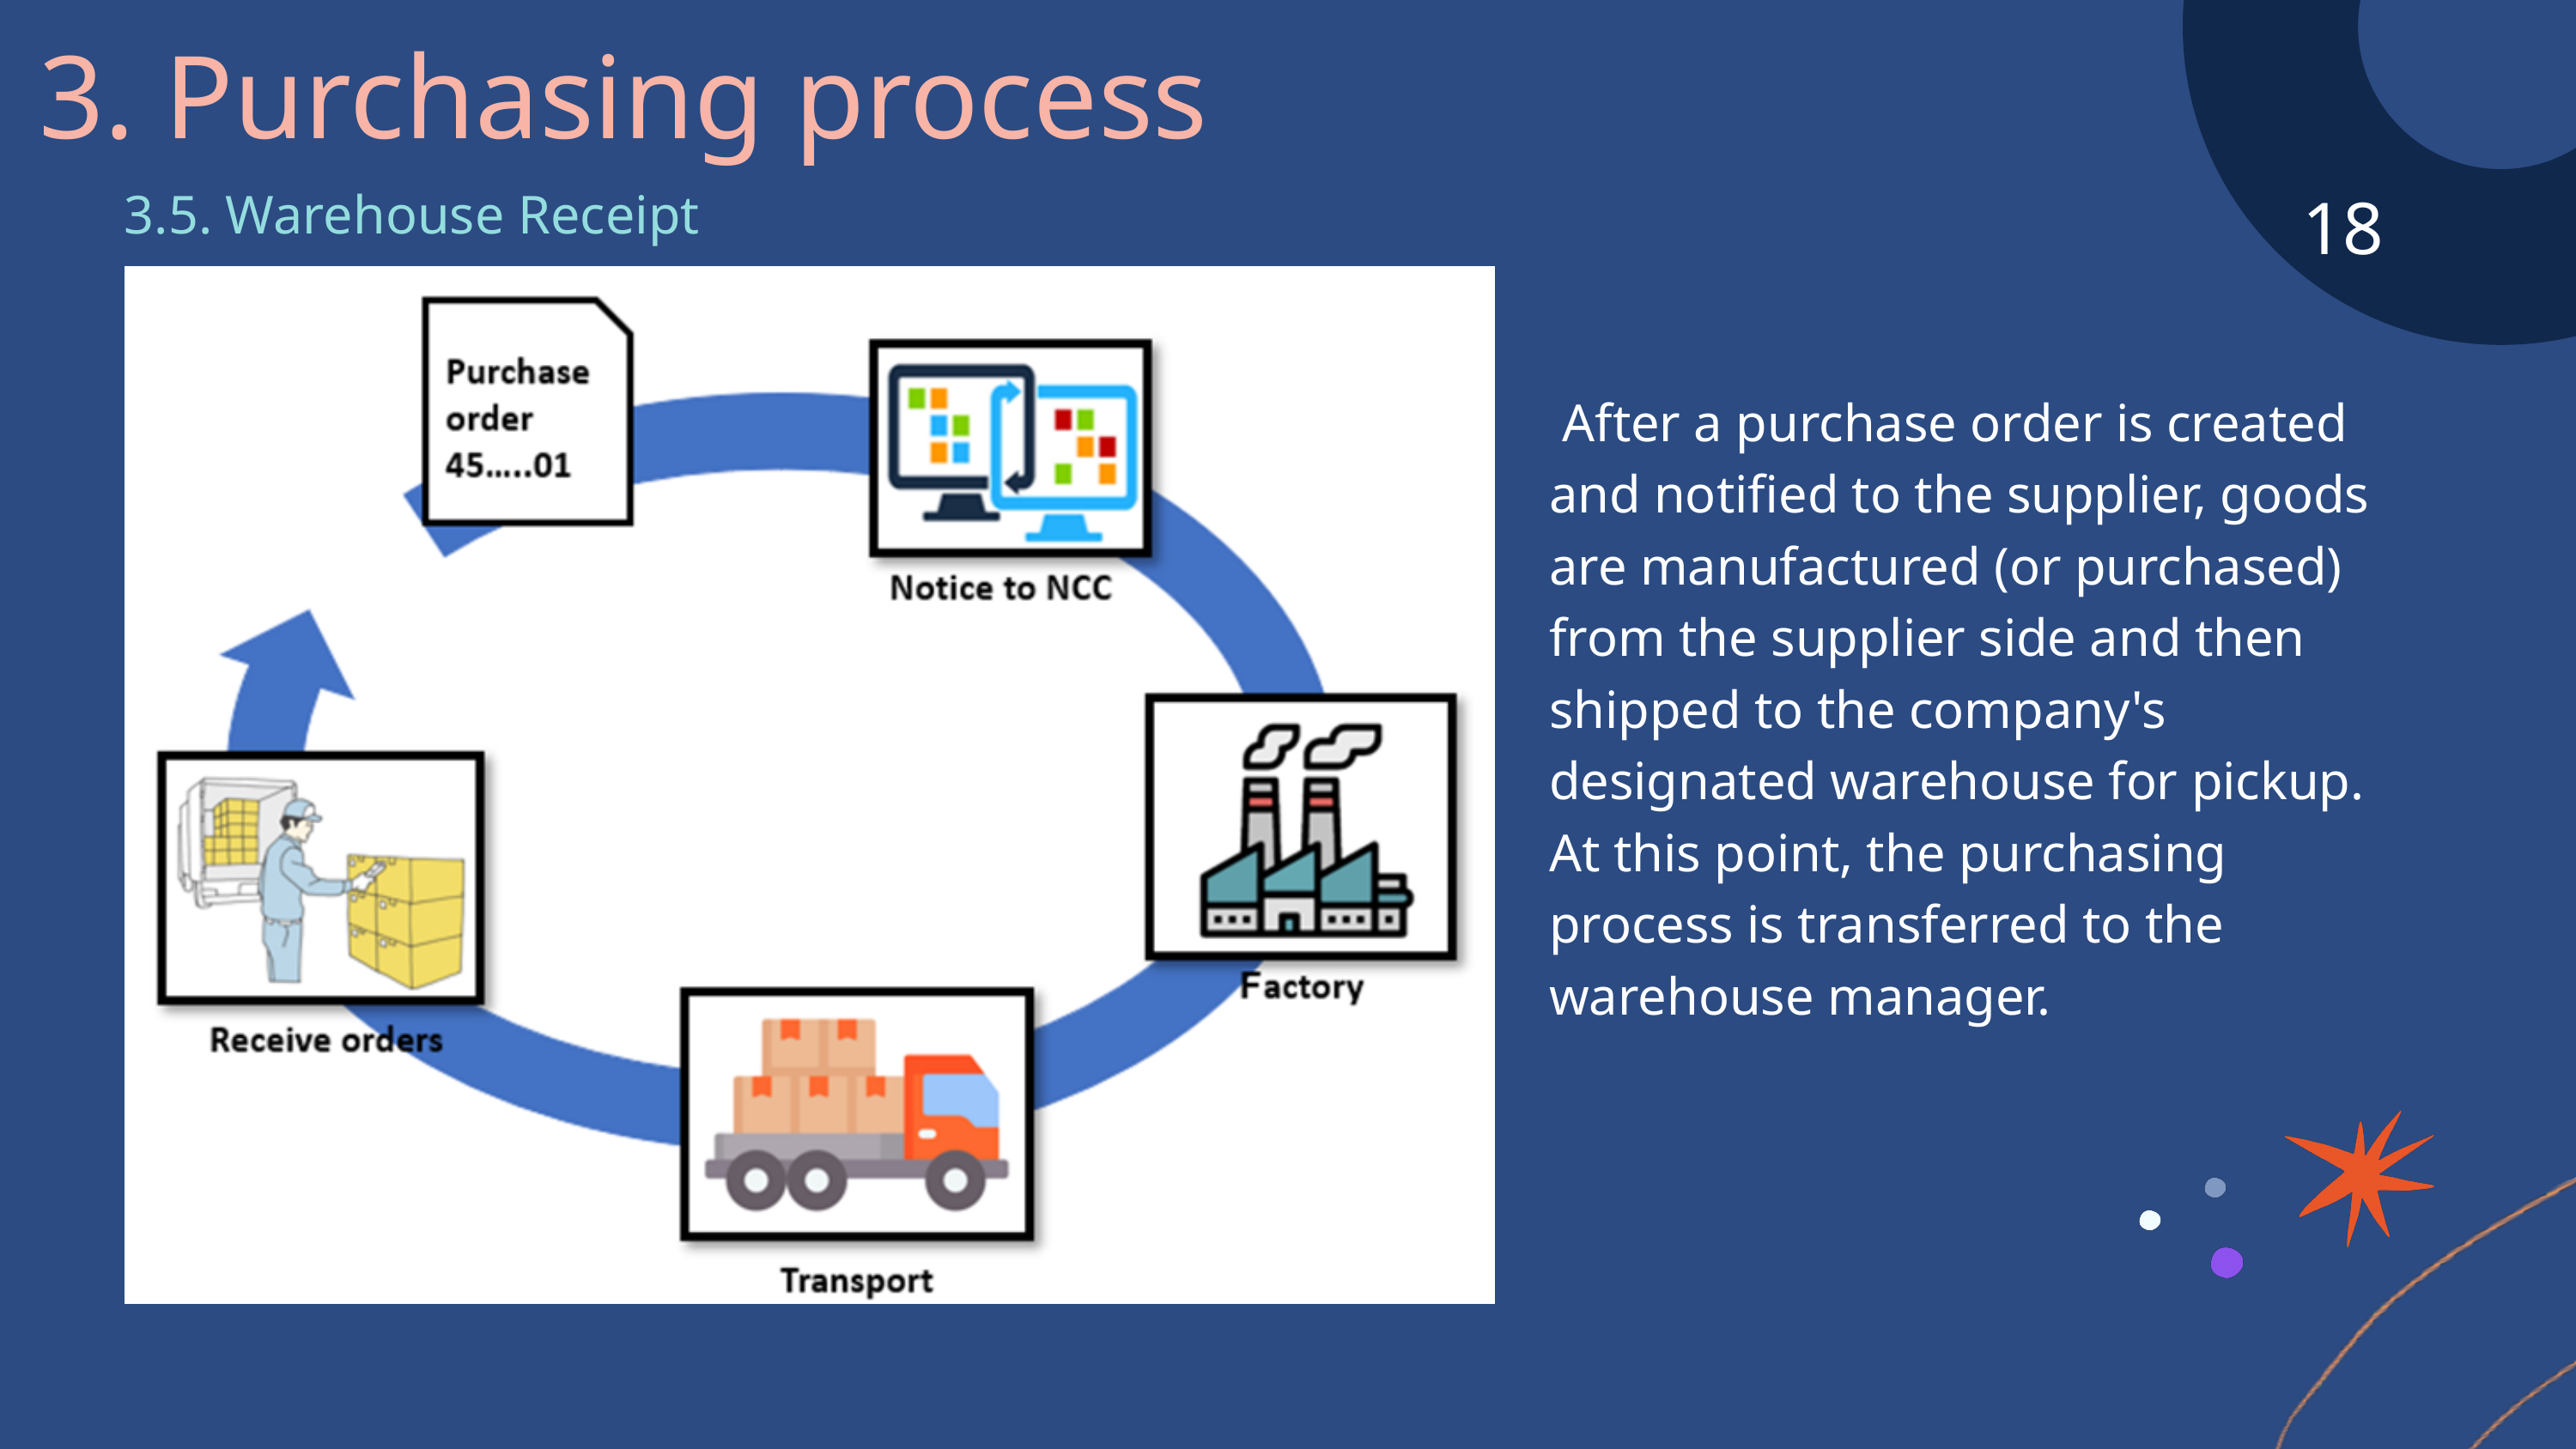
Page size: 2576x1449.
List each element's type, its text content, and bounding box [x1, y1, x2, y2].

text_box 3. Purchasing process [39, 23, 1983, 161]
text_box 3.5. Warehouse Receipt [125, 171, 1390, 245]
text_box After a purchase order is created and notified to the supplier, goods are manufactured (or purchased) from the supplier side and then shipped to the company's designated warehouse for pickup. At this point, the purchasing process is transferred to the warehouse manager. [1549, 379, 2377, 1025]
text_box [2182, 0, 2576, 346]
picture [124, 266, 1495, 1304]
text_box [2129, 1012, 2576, 1449]
